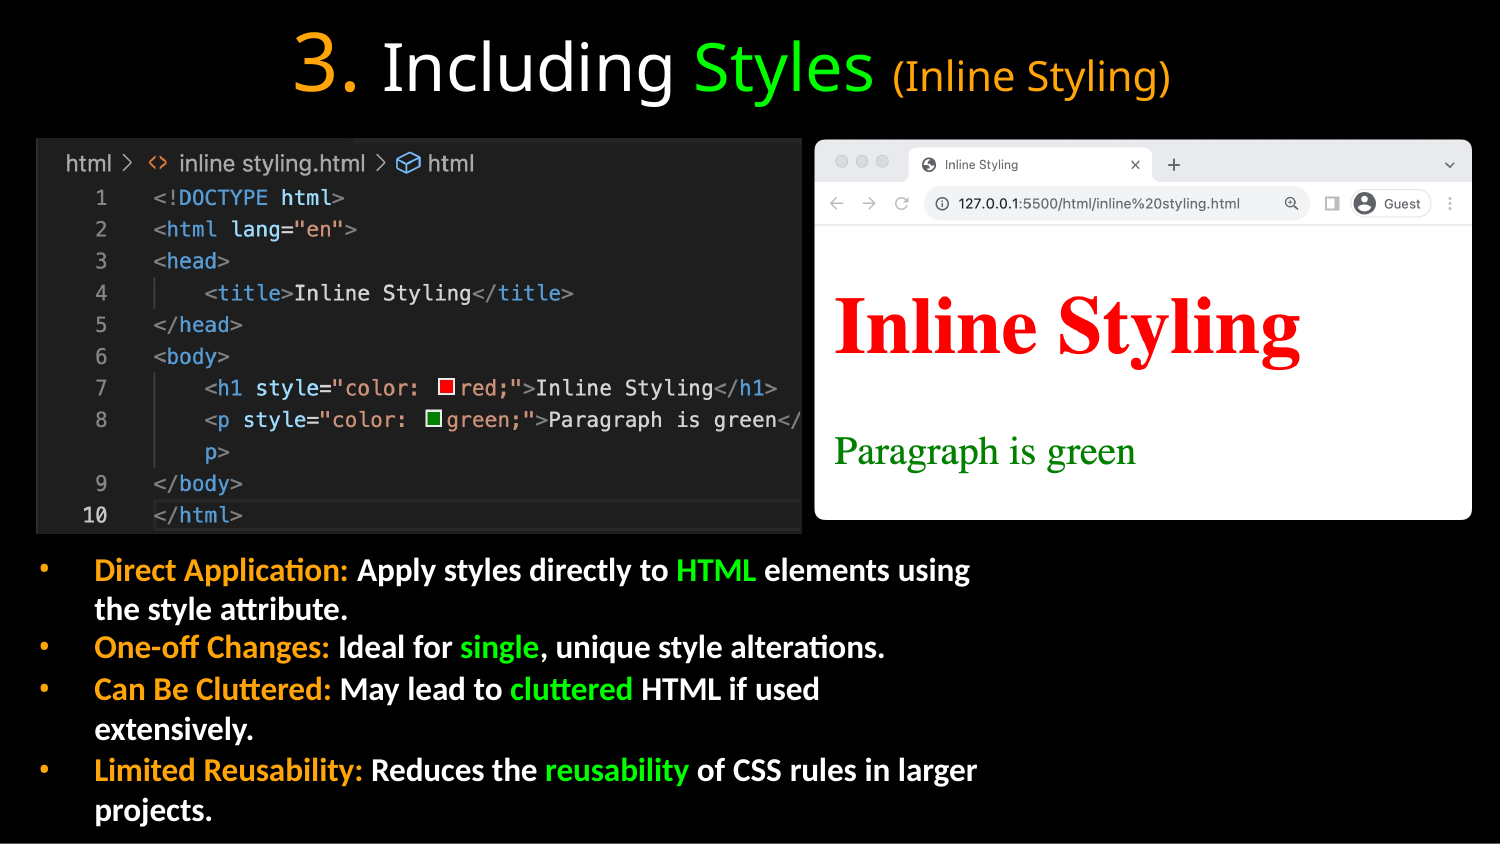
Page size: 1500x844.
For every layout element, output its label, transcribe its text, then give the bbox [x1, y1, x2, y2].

text_box Direct Application: Apply styles directly to HTML elements using the style attribute. One-off Changes: Ideal for single, unique style alterations. Can Be Cluttered: May lead to cluttered HTML if used extensively. Limited Reusability: Reduces the reusability of CSS rules in larger projects. [36, 544, 1006, 828]
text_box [36, 128, 1485, 534]
title 3. Including Styles (Inline Styling) [290, 23, 1210, 127]
